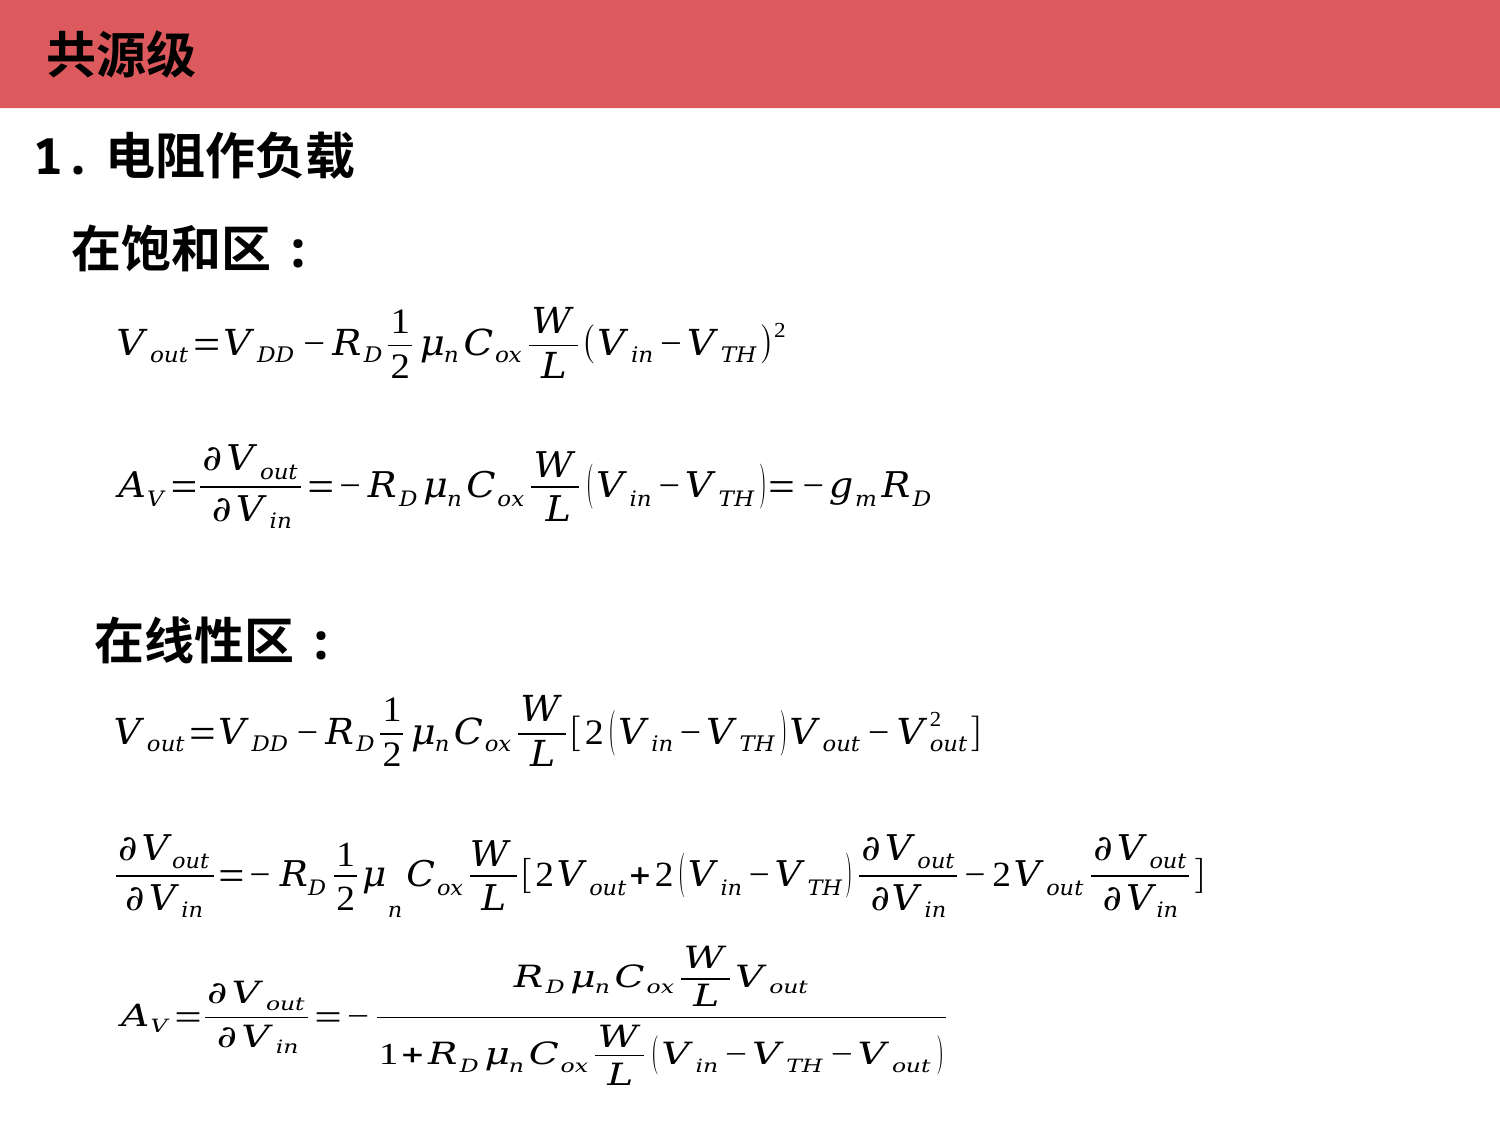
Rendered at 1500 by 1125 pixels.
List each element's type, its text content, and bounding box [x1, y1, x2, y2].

text_box 1.电阻作负载 [31, 124, 674, 185]
text_box [0, 0, 1500, 109]
text_box 在饱和区: [69, 217, 712, 278]
text_box 共源级 [31, 16, 750, 91]
text_box 在线性区: [92, 609, 735, 670]
